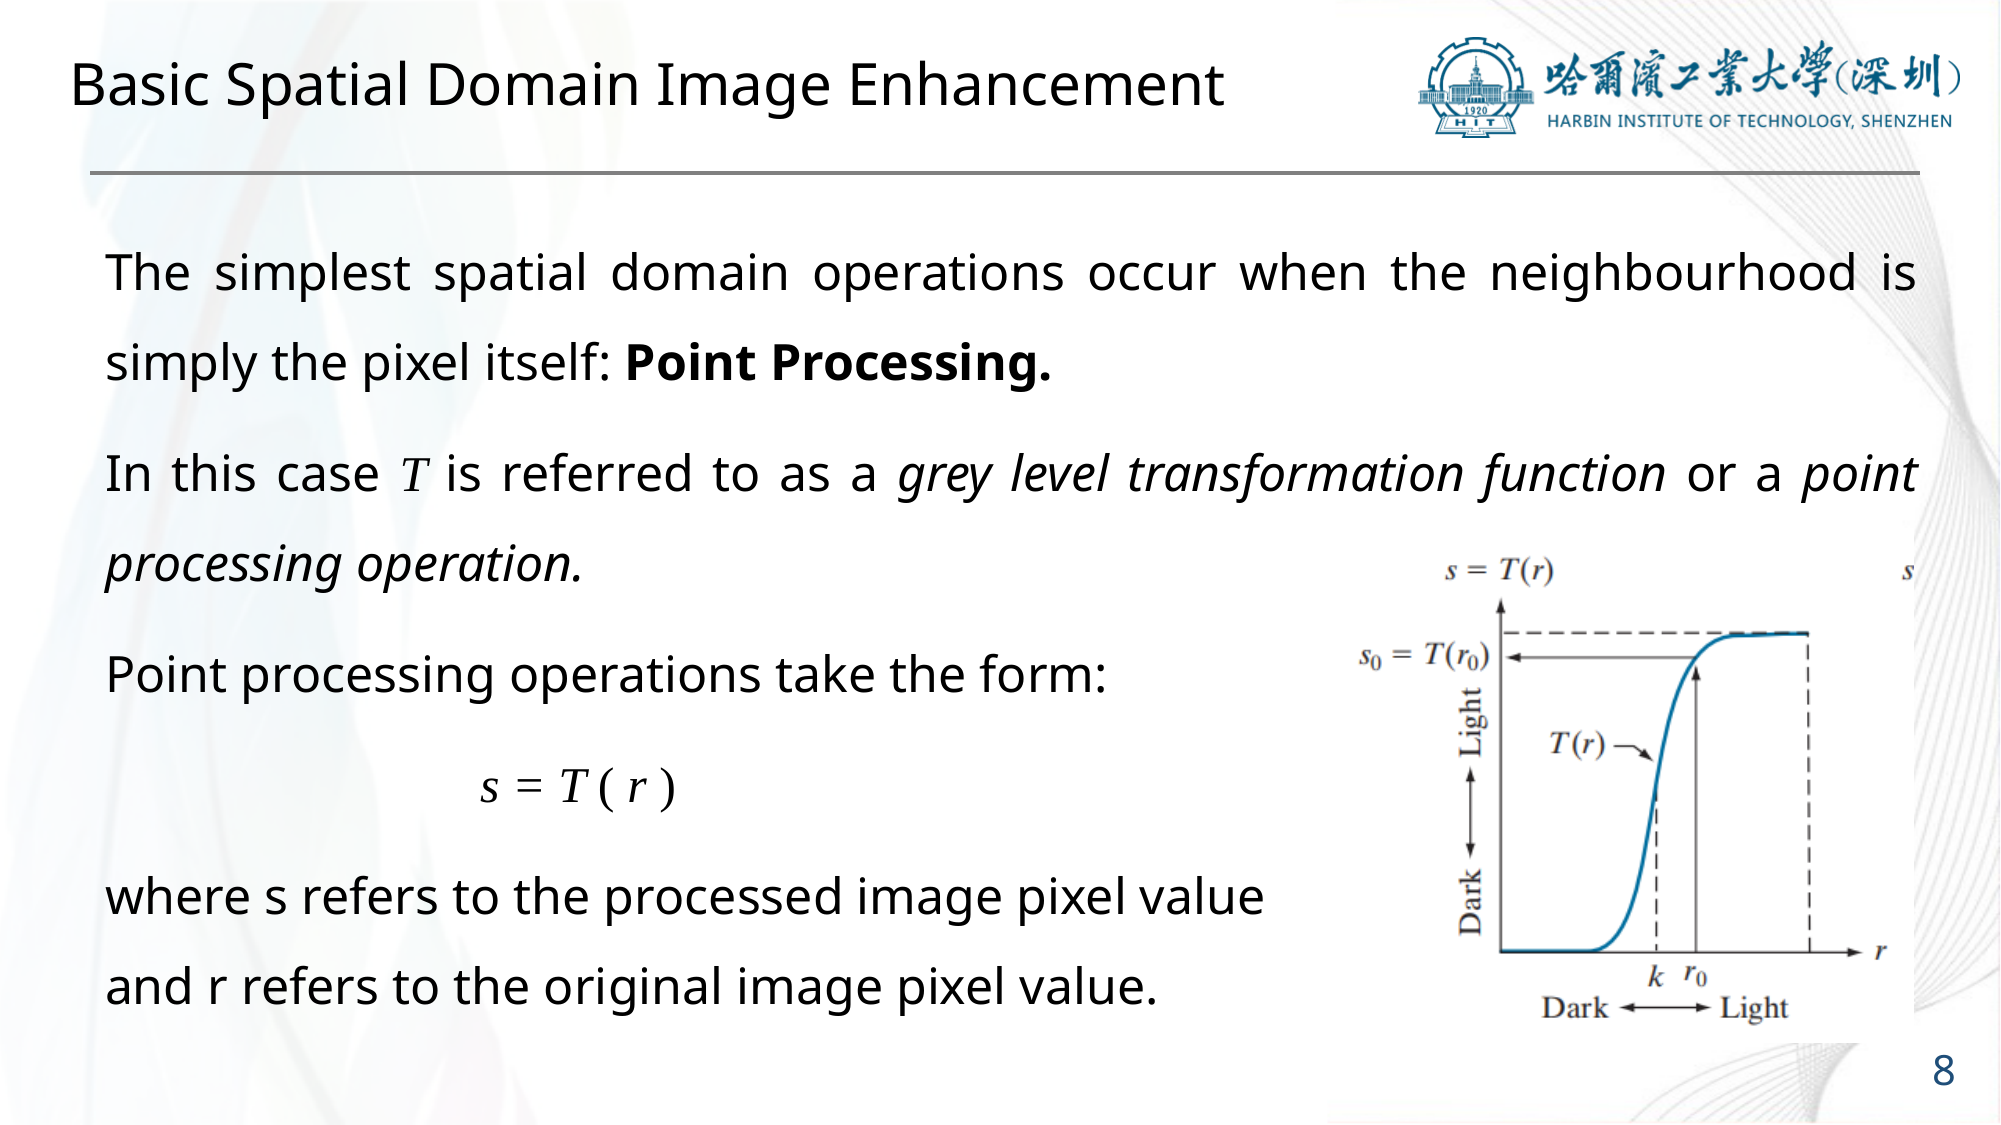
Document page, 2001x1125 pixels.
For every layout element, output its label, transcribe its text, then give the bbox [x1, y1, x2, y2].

text_box where s refers to the processed image pixel value and r refers to the original image pixel value. [90, 827, 1324, 1022]
picture [0, 0, 2001, 1125]
slide_number 8 [1521, 1042, 1972, 1103]
list The simplest spatial domain operations occur when the neighbourhood is simply the pixel itself: Point Processing. In this case T is referred to as a grey level transformation function or a point processing operation. Point processing operations take the form: s = T ( r ) [90, 202, 1934, 987]
title Basic Spatial Domain Image Enhancement [54, 0, 1385, 174]
